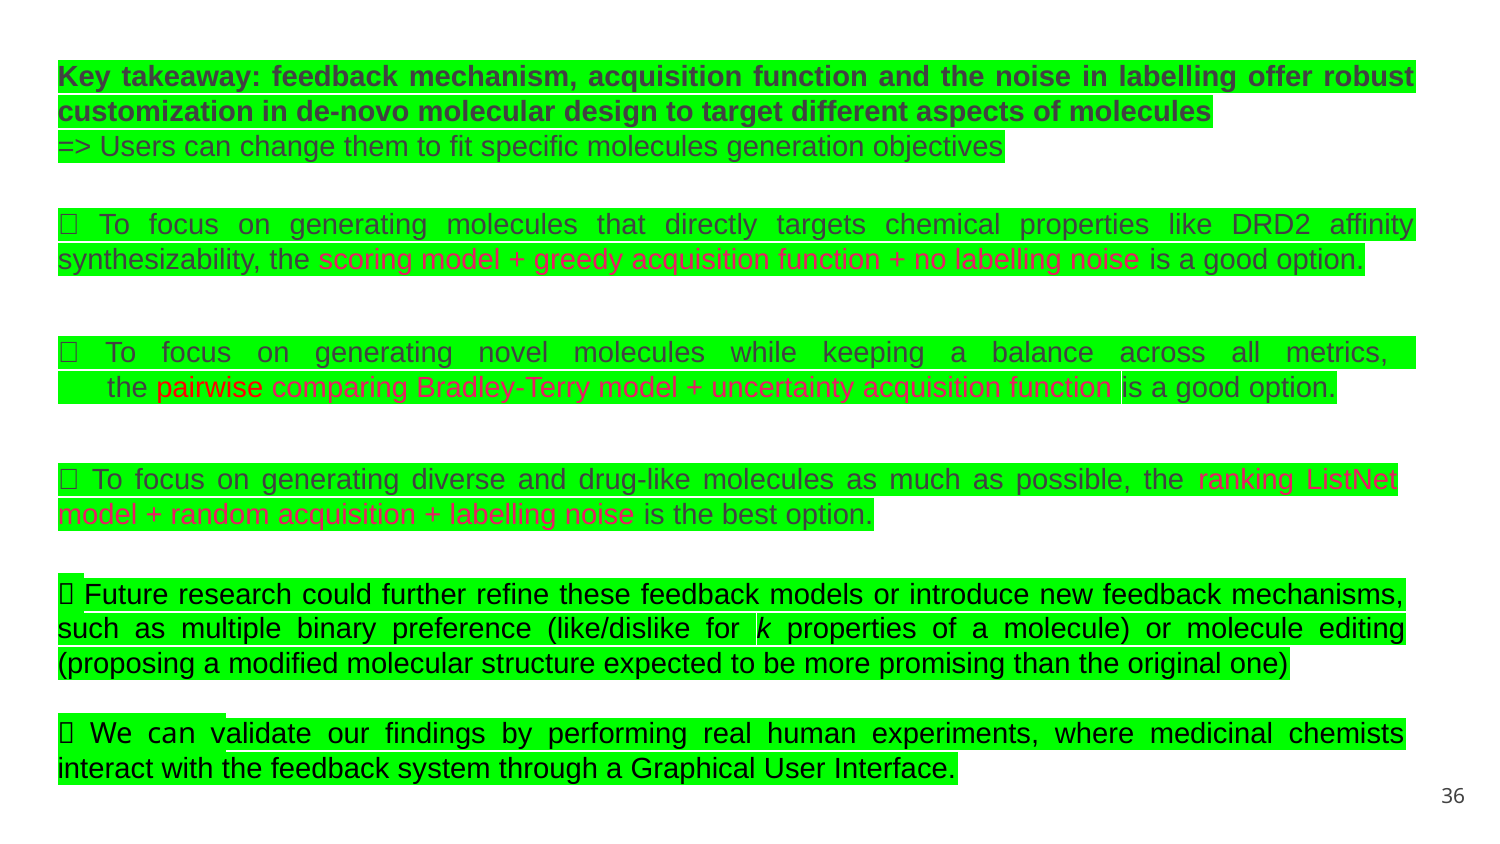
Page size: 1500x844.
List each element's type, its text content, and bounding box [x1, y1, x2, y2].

text_box 💡 To focus on generating novel molecules while keeping a balance across all metrics, the pairwise comparing Bradley-Terry model + uncertainty acquisition function is a good option. [42, 318, 1431, 405]
text_box 💡 To focus on generating molecules that directly targets chemical properties like DRD2 affinity synthesizability, the scoring model + greedy acquisition function + no labelling noise is a good option. [42, 190, 1431, 309]
text_box 🤔 Future research could further refine these feedback models or introduce new feedback mechanisms, such as multiple binary preference (like/dislike for k properties of a molecule) or molecule editing (proposing a modified molecular structure expected to be more promising than the original one) 🤔 We can validate our findings by performing real human experiments, where medicinal chemists interact with the feedback system through a Graphical User Interface. [42, 567, 1421, 792]
slide_number 36 [1389, 764, 1480, 830]
text_box Key takeaway: feedback mechanism, acquisition function and the noise in labelling offer robust customization in de-novo molecular design to target different aspects of molecules => Users can change them to fit specific molecules generation objectives [42, 49, 1431, 170]
text_box 💡 To focus on generating diverse and drug-like molecules as much as possible, the ranking ListNet model + random acquisition + labelling noise is the best option. [42, 445, 1413, 567]
